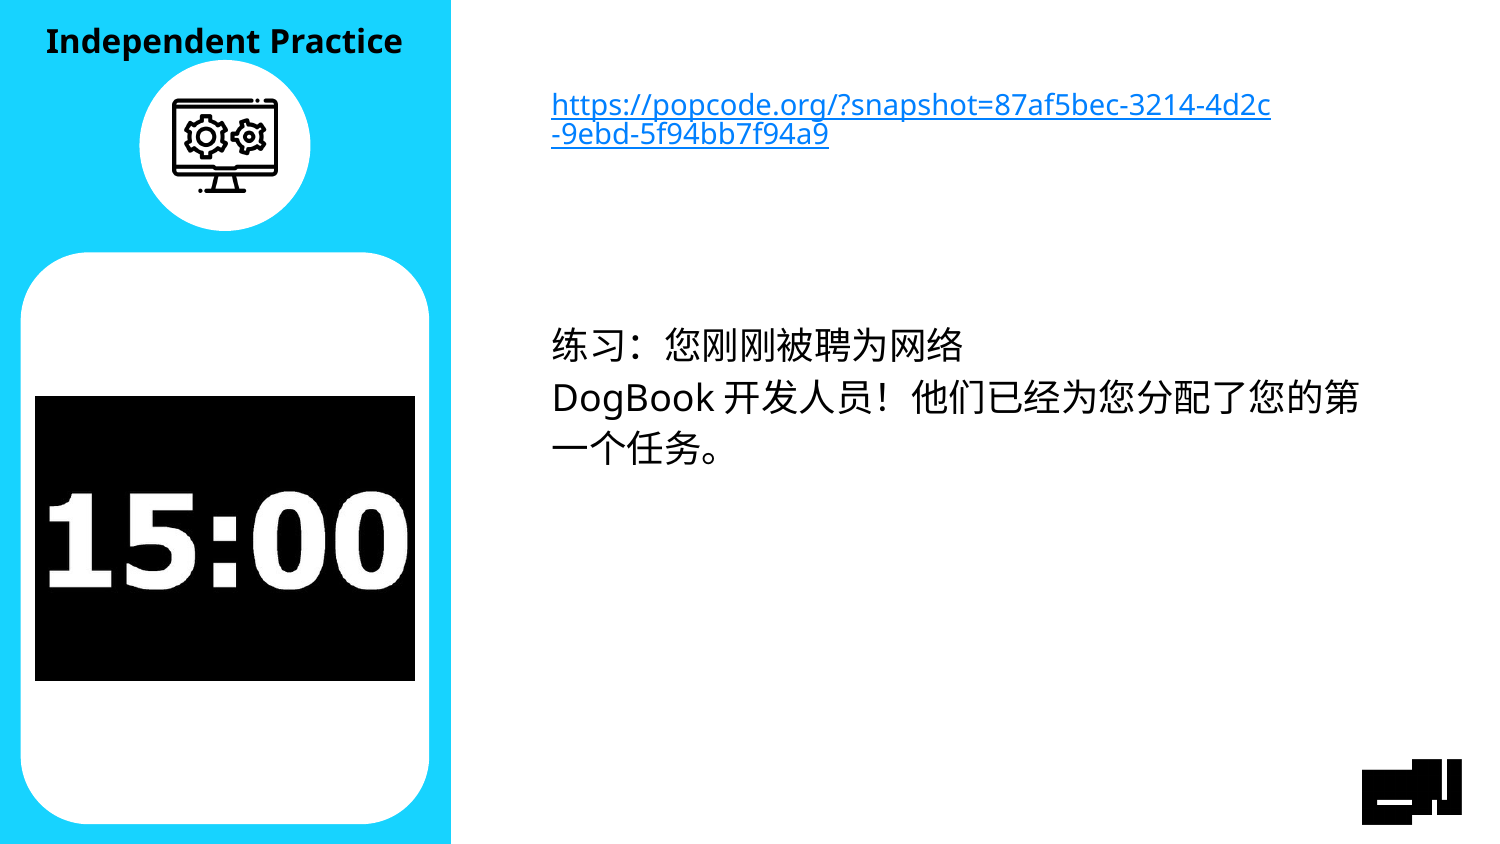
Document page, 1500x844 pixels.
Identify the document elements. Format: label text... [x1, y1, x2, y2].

list 练习：您刚刚被聘为网络 DogBook开发人员！他们已经为您分配了您的第一个任务。 [536, 300, 1410, 759]
picture [172, 93, 278, 198]
picture [35, 395, 415, 681]
picture [1362, 759, 1462, 825]
text_box https://popcode.org/?snapshot=87af5bec-3214-4d2c-9ebd-5f94bb7f94a9 [536, 78, 1287, 169]
